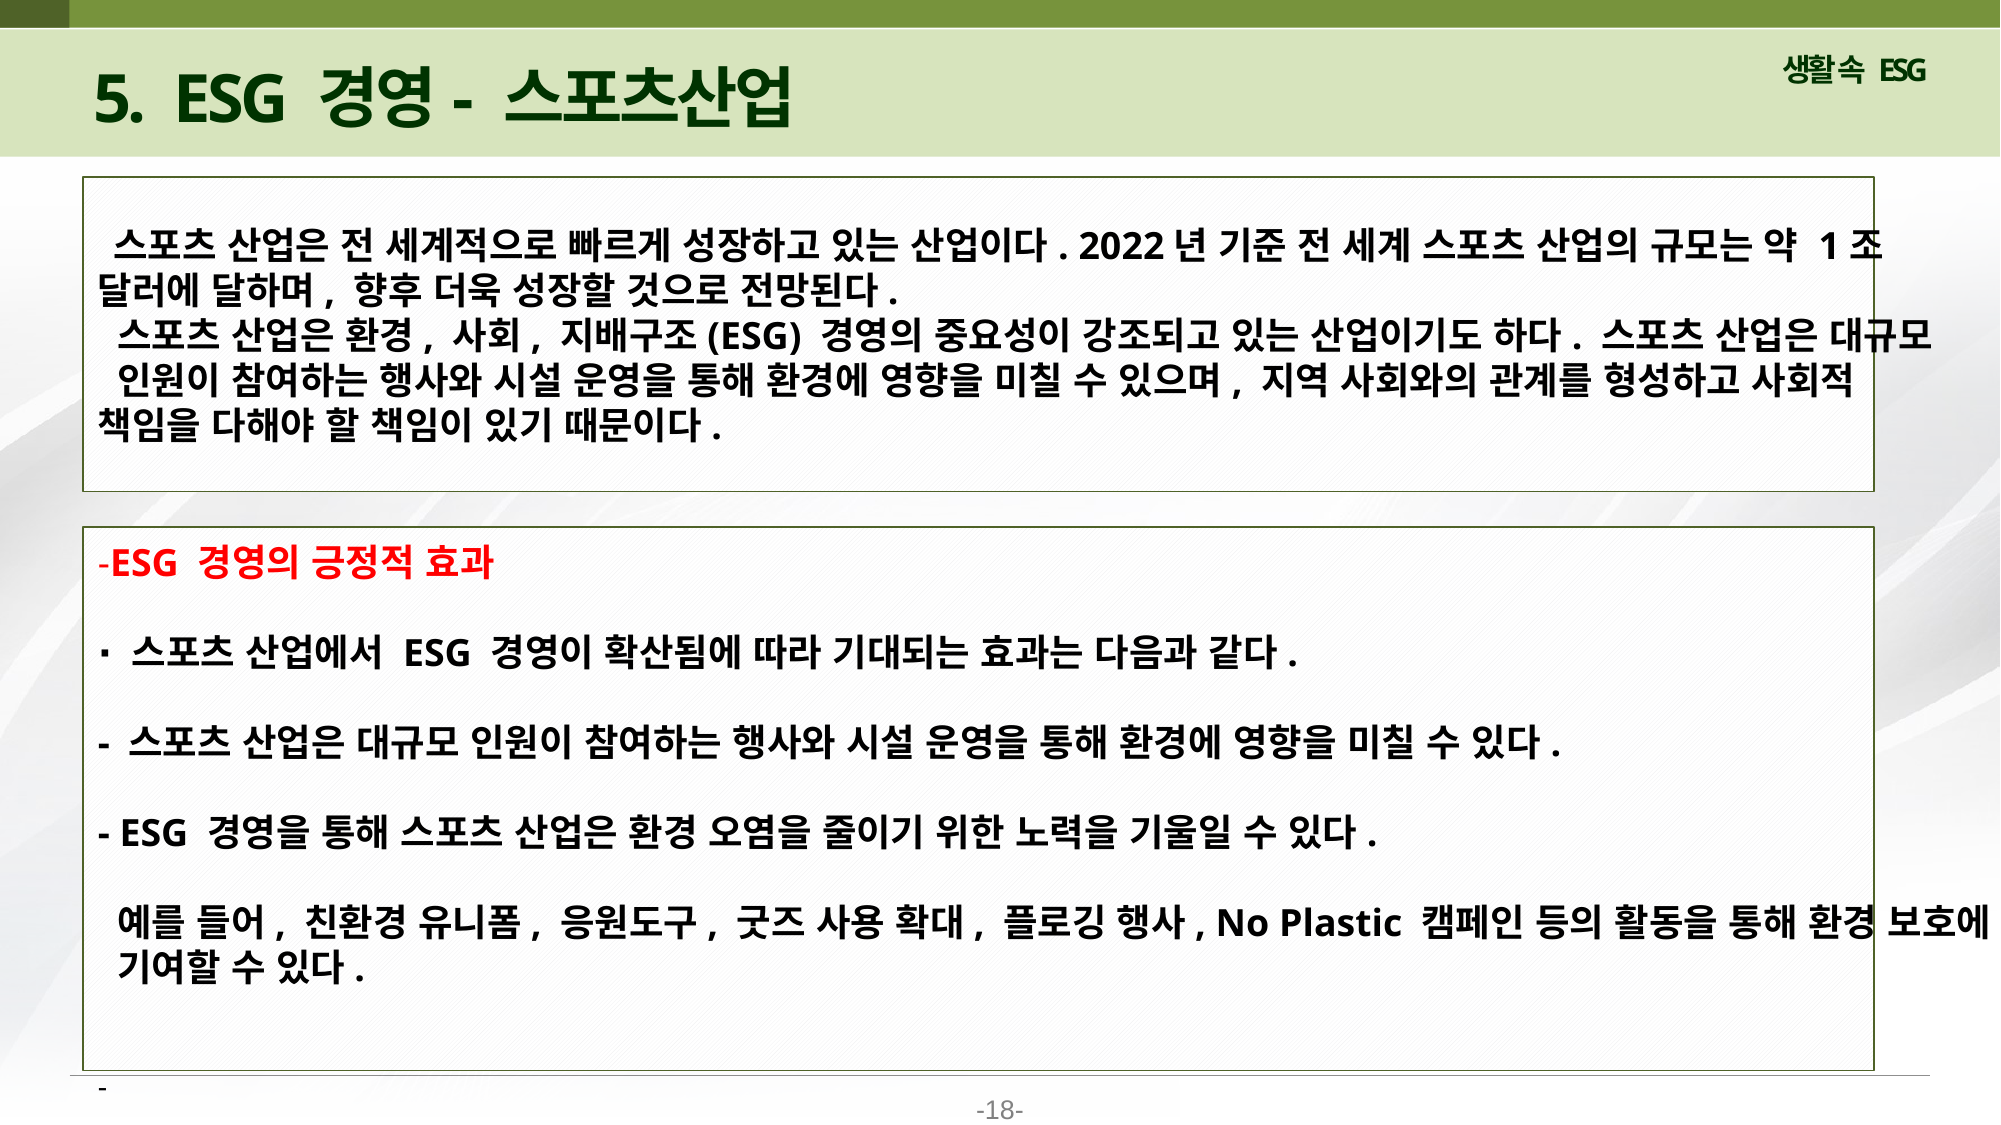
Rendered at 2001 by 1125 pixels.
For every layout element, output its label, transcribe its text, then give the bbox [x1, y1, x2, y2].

text_box 스포츠 산업은 전 세계적으로 빠르게 성장하고 있는 산업이다. 2022년 기준 전 세계 스포츠 산업의 규모는 약 1조 달러에 달하며, 향후 더욱 성장할 것으로 전망된다. 스포츠 산업은 환경, 사회, 지배구조(ESG) 경영의 중요성이 강조되고 있는 산업이기도 하다. 스포츠 산업은 대규모 인원이 참여하는 행사와 시설 운영을 통해 환경에 영향을 미칠 수 있으며, 지역 사회와의 관계를 형성하고 사회적 책임을 다해야 할 책임이 있기 때문이다. [82, 176, 1875, 492]
text_box -ESG 경영의 긍정적 효과 ∙ 스포츠 산업에서 ESG 경영이 확산됨에 따라 기대되는 효과는 다음과 같다. - 스포츠 산업은 대규모 인원이 참여하는 행사와 시설 운영을 통해 환경에 영향을 미칠 수 있다. - ESG 경영을 통해 스포츠 산업은 환경 오염을 줄이기 위한 노력을 기울일 수 있다. 예를 들어, 친환경 유니폼, 응원도구, 굿즈 사용 확대, 플로깅 행사, No Plastic 캠페인 등의 활동을 통해 환경 보호에 기여할 수 있다. - [82, 527, 1875, 1071]
text_box 5. ESG 경영- 스포츠산업 [78, 48, 1591, 143]
picture [0, 129, 2000, 1125]
